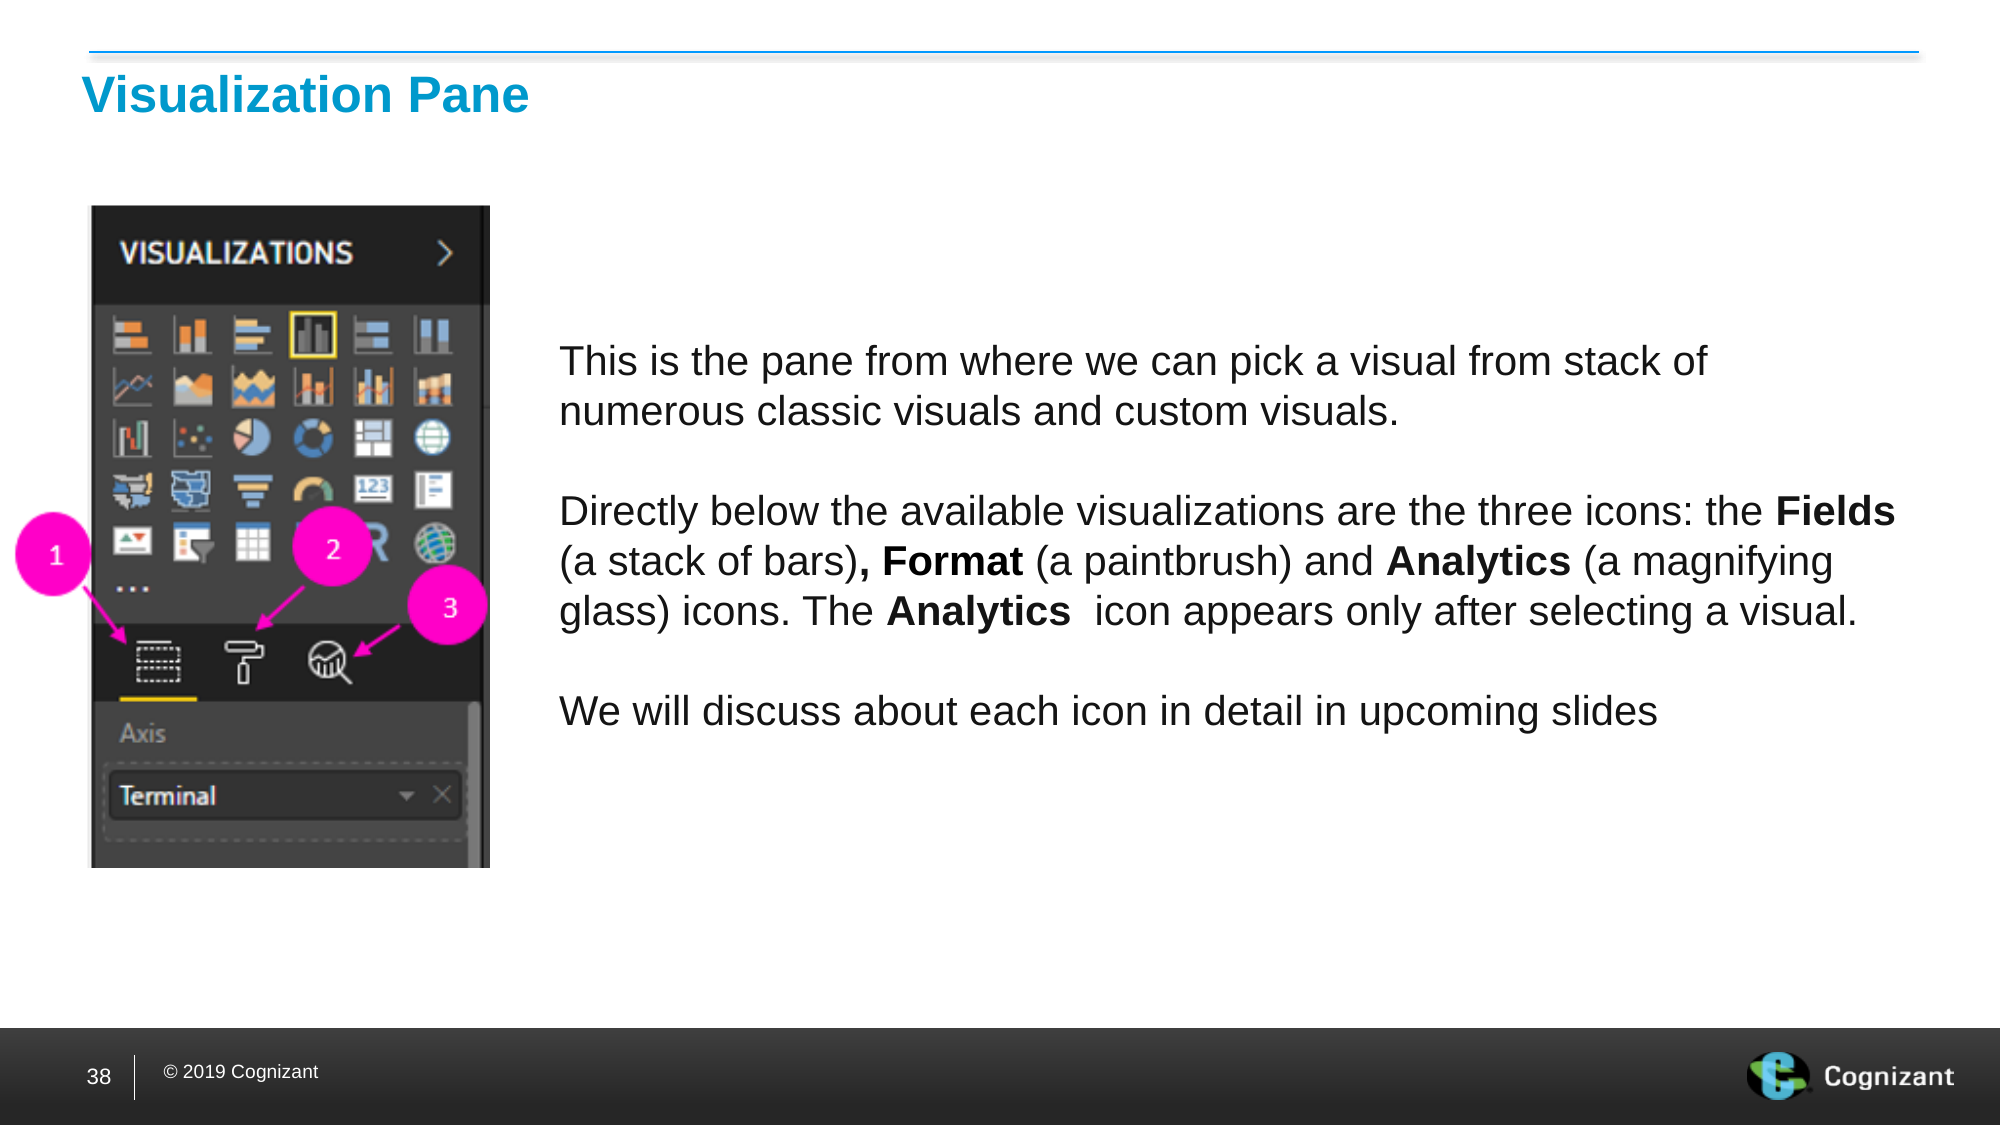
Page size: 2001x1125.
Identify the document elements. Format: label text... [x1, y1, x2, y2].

picture [8, 204, 491, 868]
picture [1747, 1052, 1954, 1100]
title Visualization Pane [66, 54, 1918, 154]
text_box This is the pane from where we can pick a visual from stack of numerous classic visuals and custom visuals. Directly below the available visualizations are the three icons: the Fields (a stack of bars), Format (a paintbrush) and Analytics (a magnifying glass) icons. The Analytics icon appears only after selecting a visual. We will discuss about each icon in detail in upcoming slides [544, 326, 1918, 742]
slide_number 38 [8, 1034, 127, 1117]
